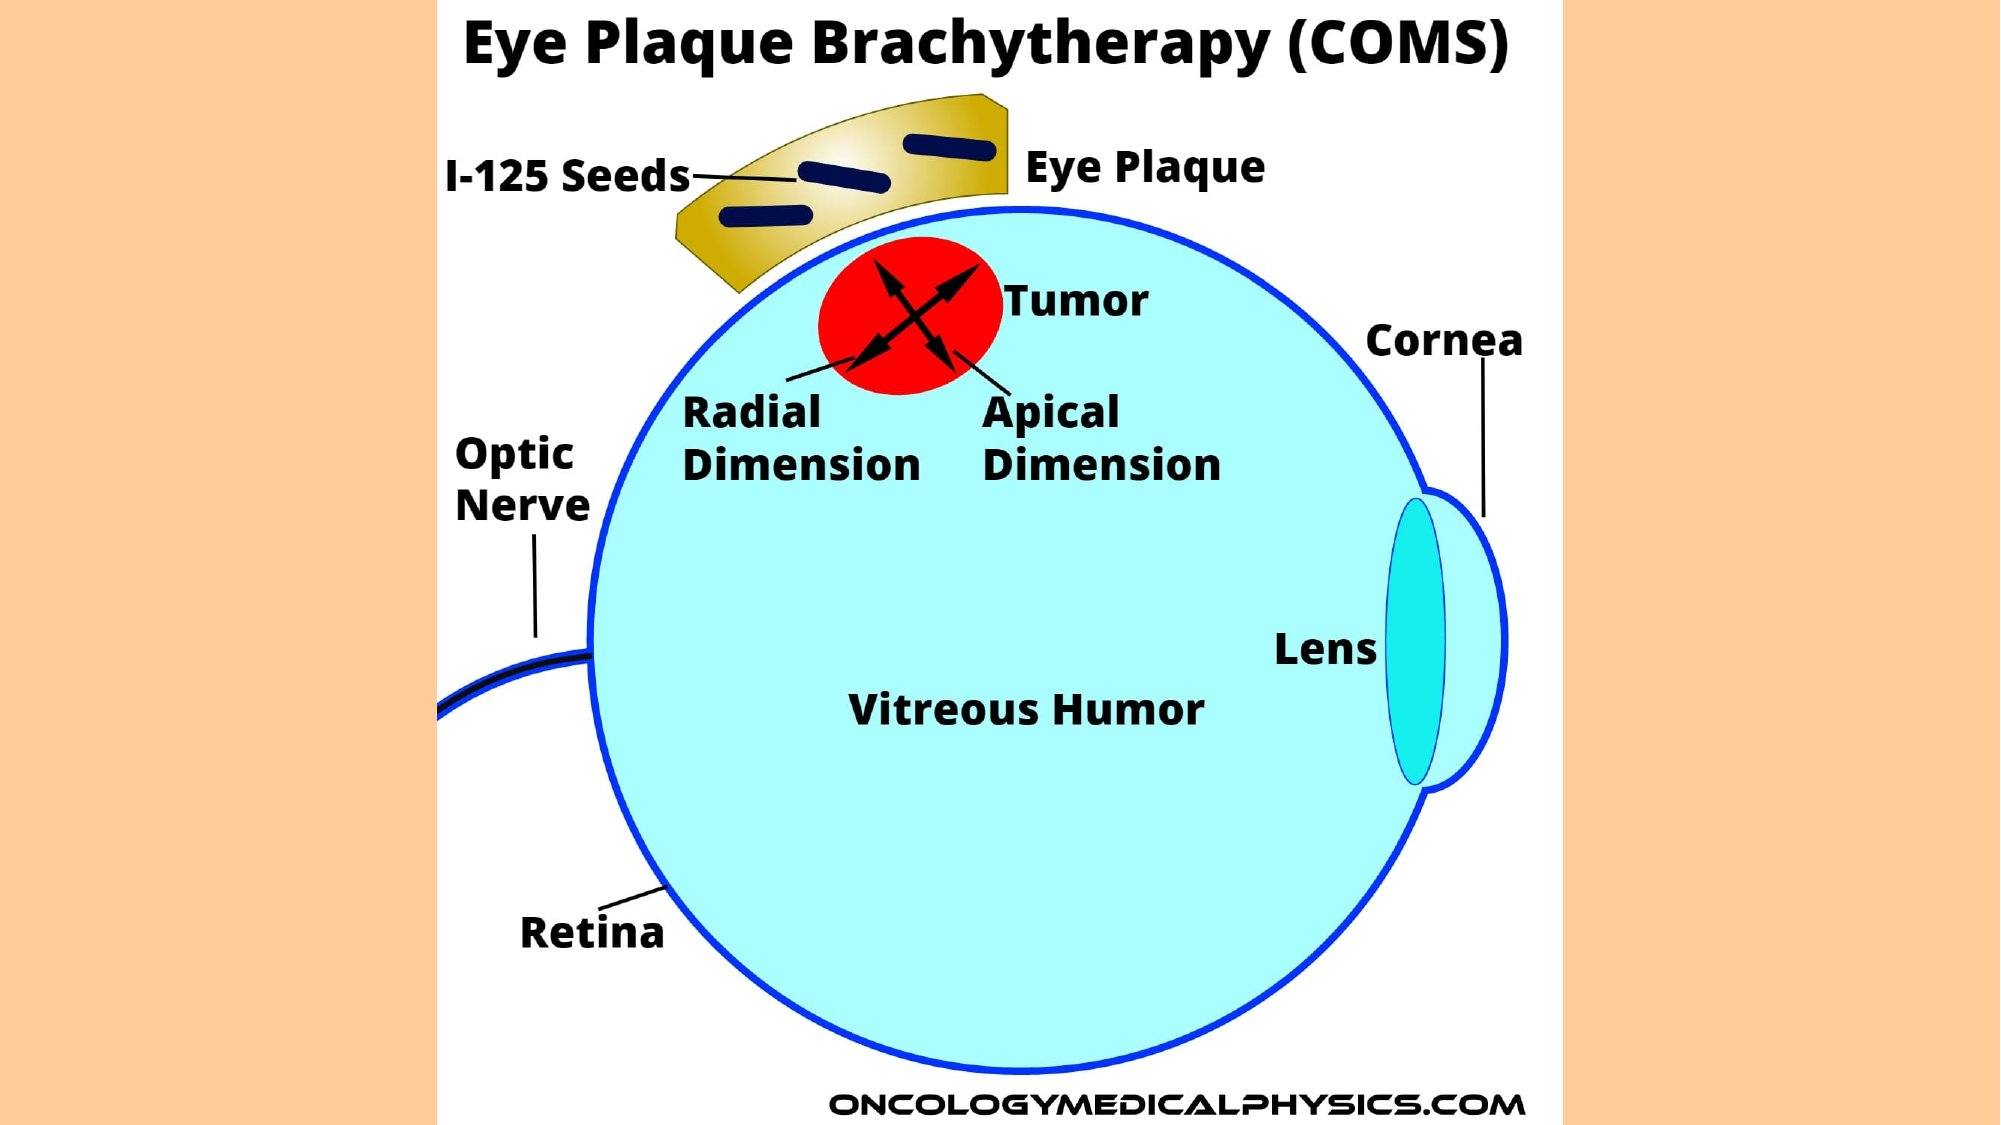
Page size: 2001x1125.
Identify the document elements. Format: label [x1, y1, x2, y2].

picture [437, 0, 1563, 1125]
